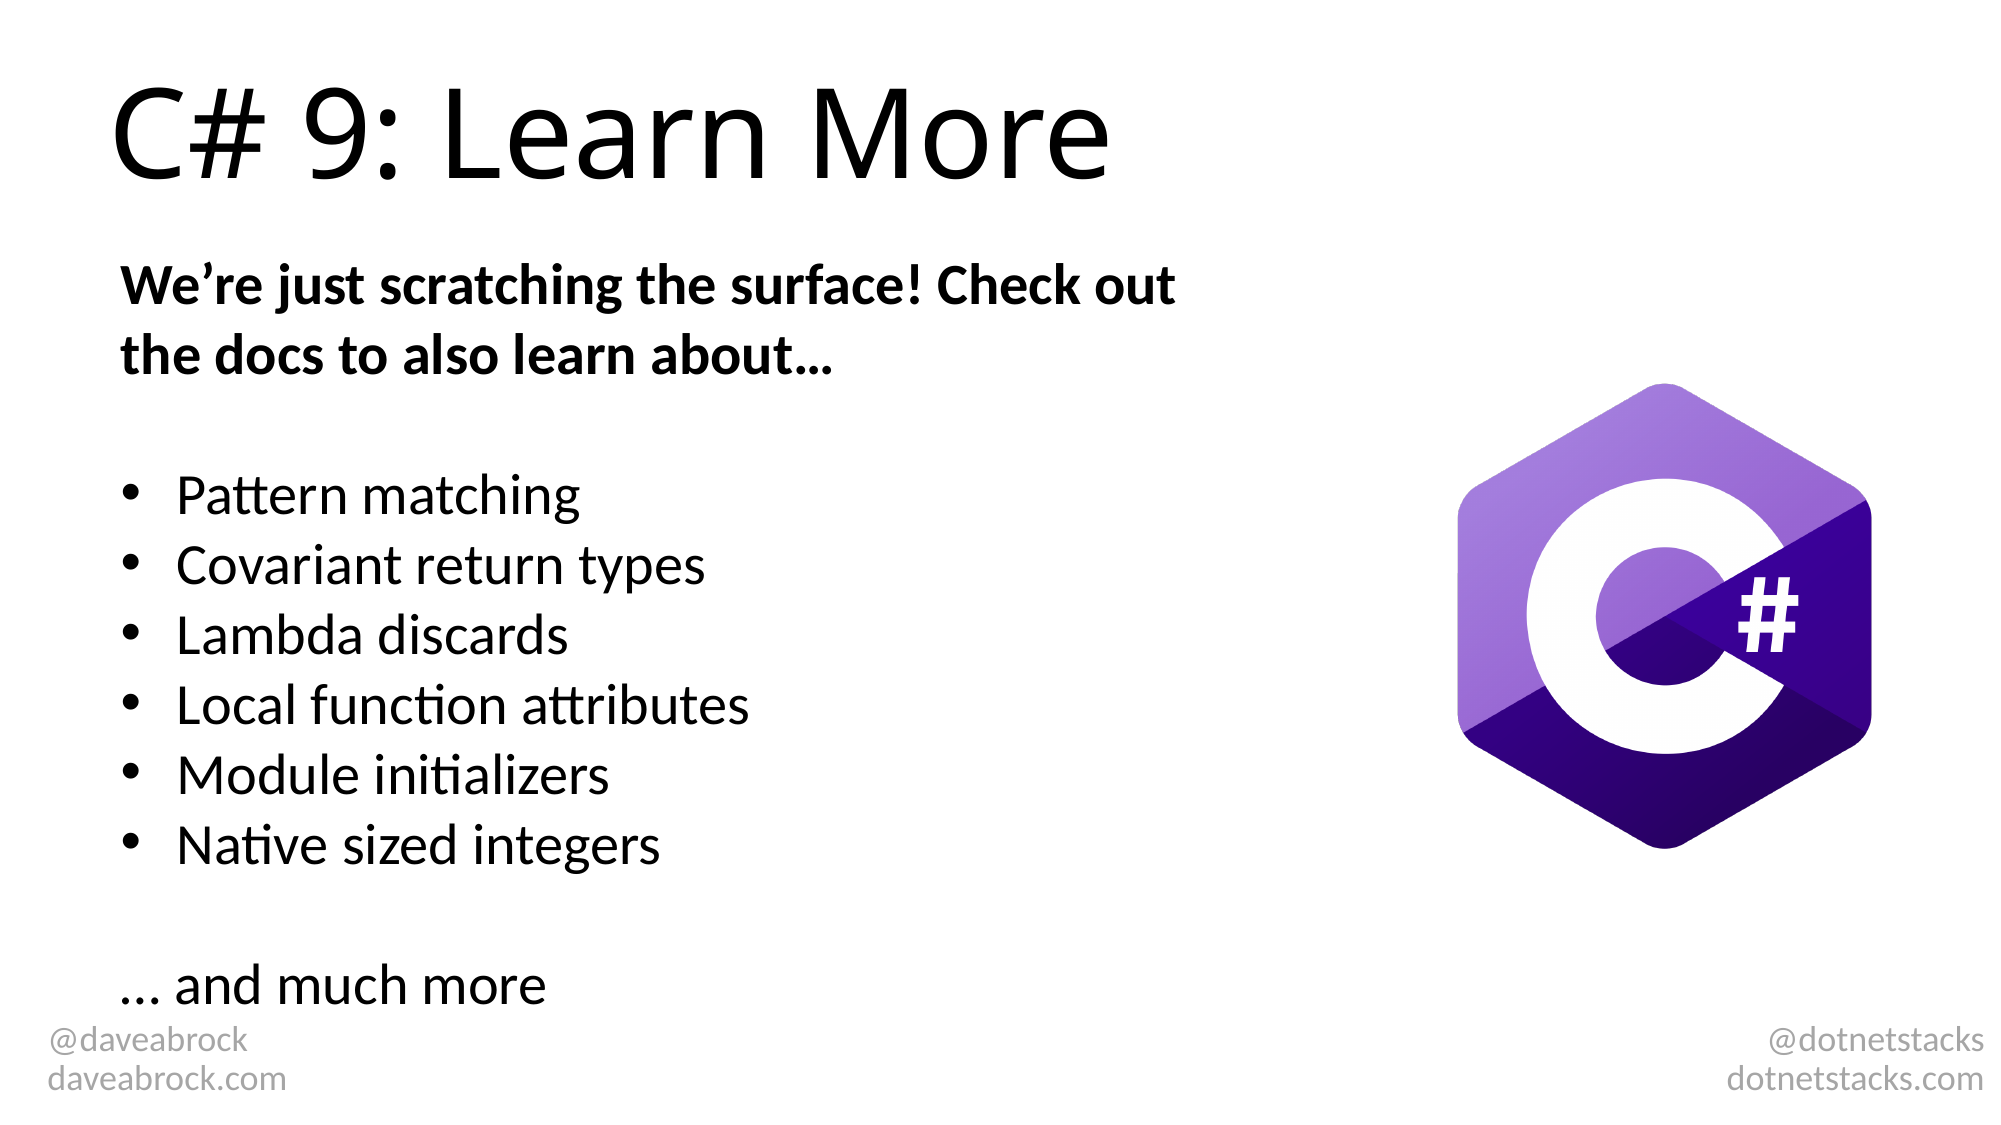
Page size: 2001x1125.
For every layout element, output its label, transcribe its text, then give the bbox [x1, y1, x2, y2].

subtitle @daveabrock daveabrock.com [32, 1013, 105, 1106]
title C# 9: Learn More [93, 54, 1594, 213]
picture [1434, 363, 1895, 869]
text_box We’re just scratching the surface! Check out the docs to also learn about… Pattern matching Covariant return types Lambda discards Local function attributes Module initializers Native sized integers … and much more [105, 238, 1233, 1125]
text_box @dotnetstacks dotnetstacks.com [1233, 1013, 2000, 1106]
